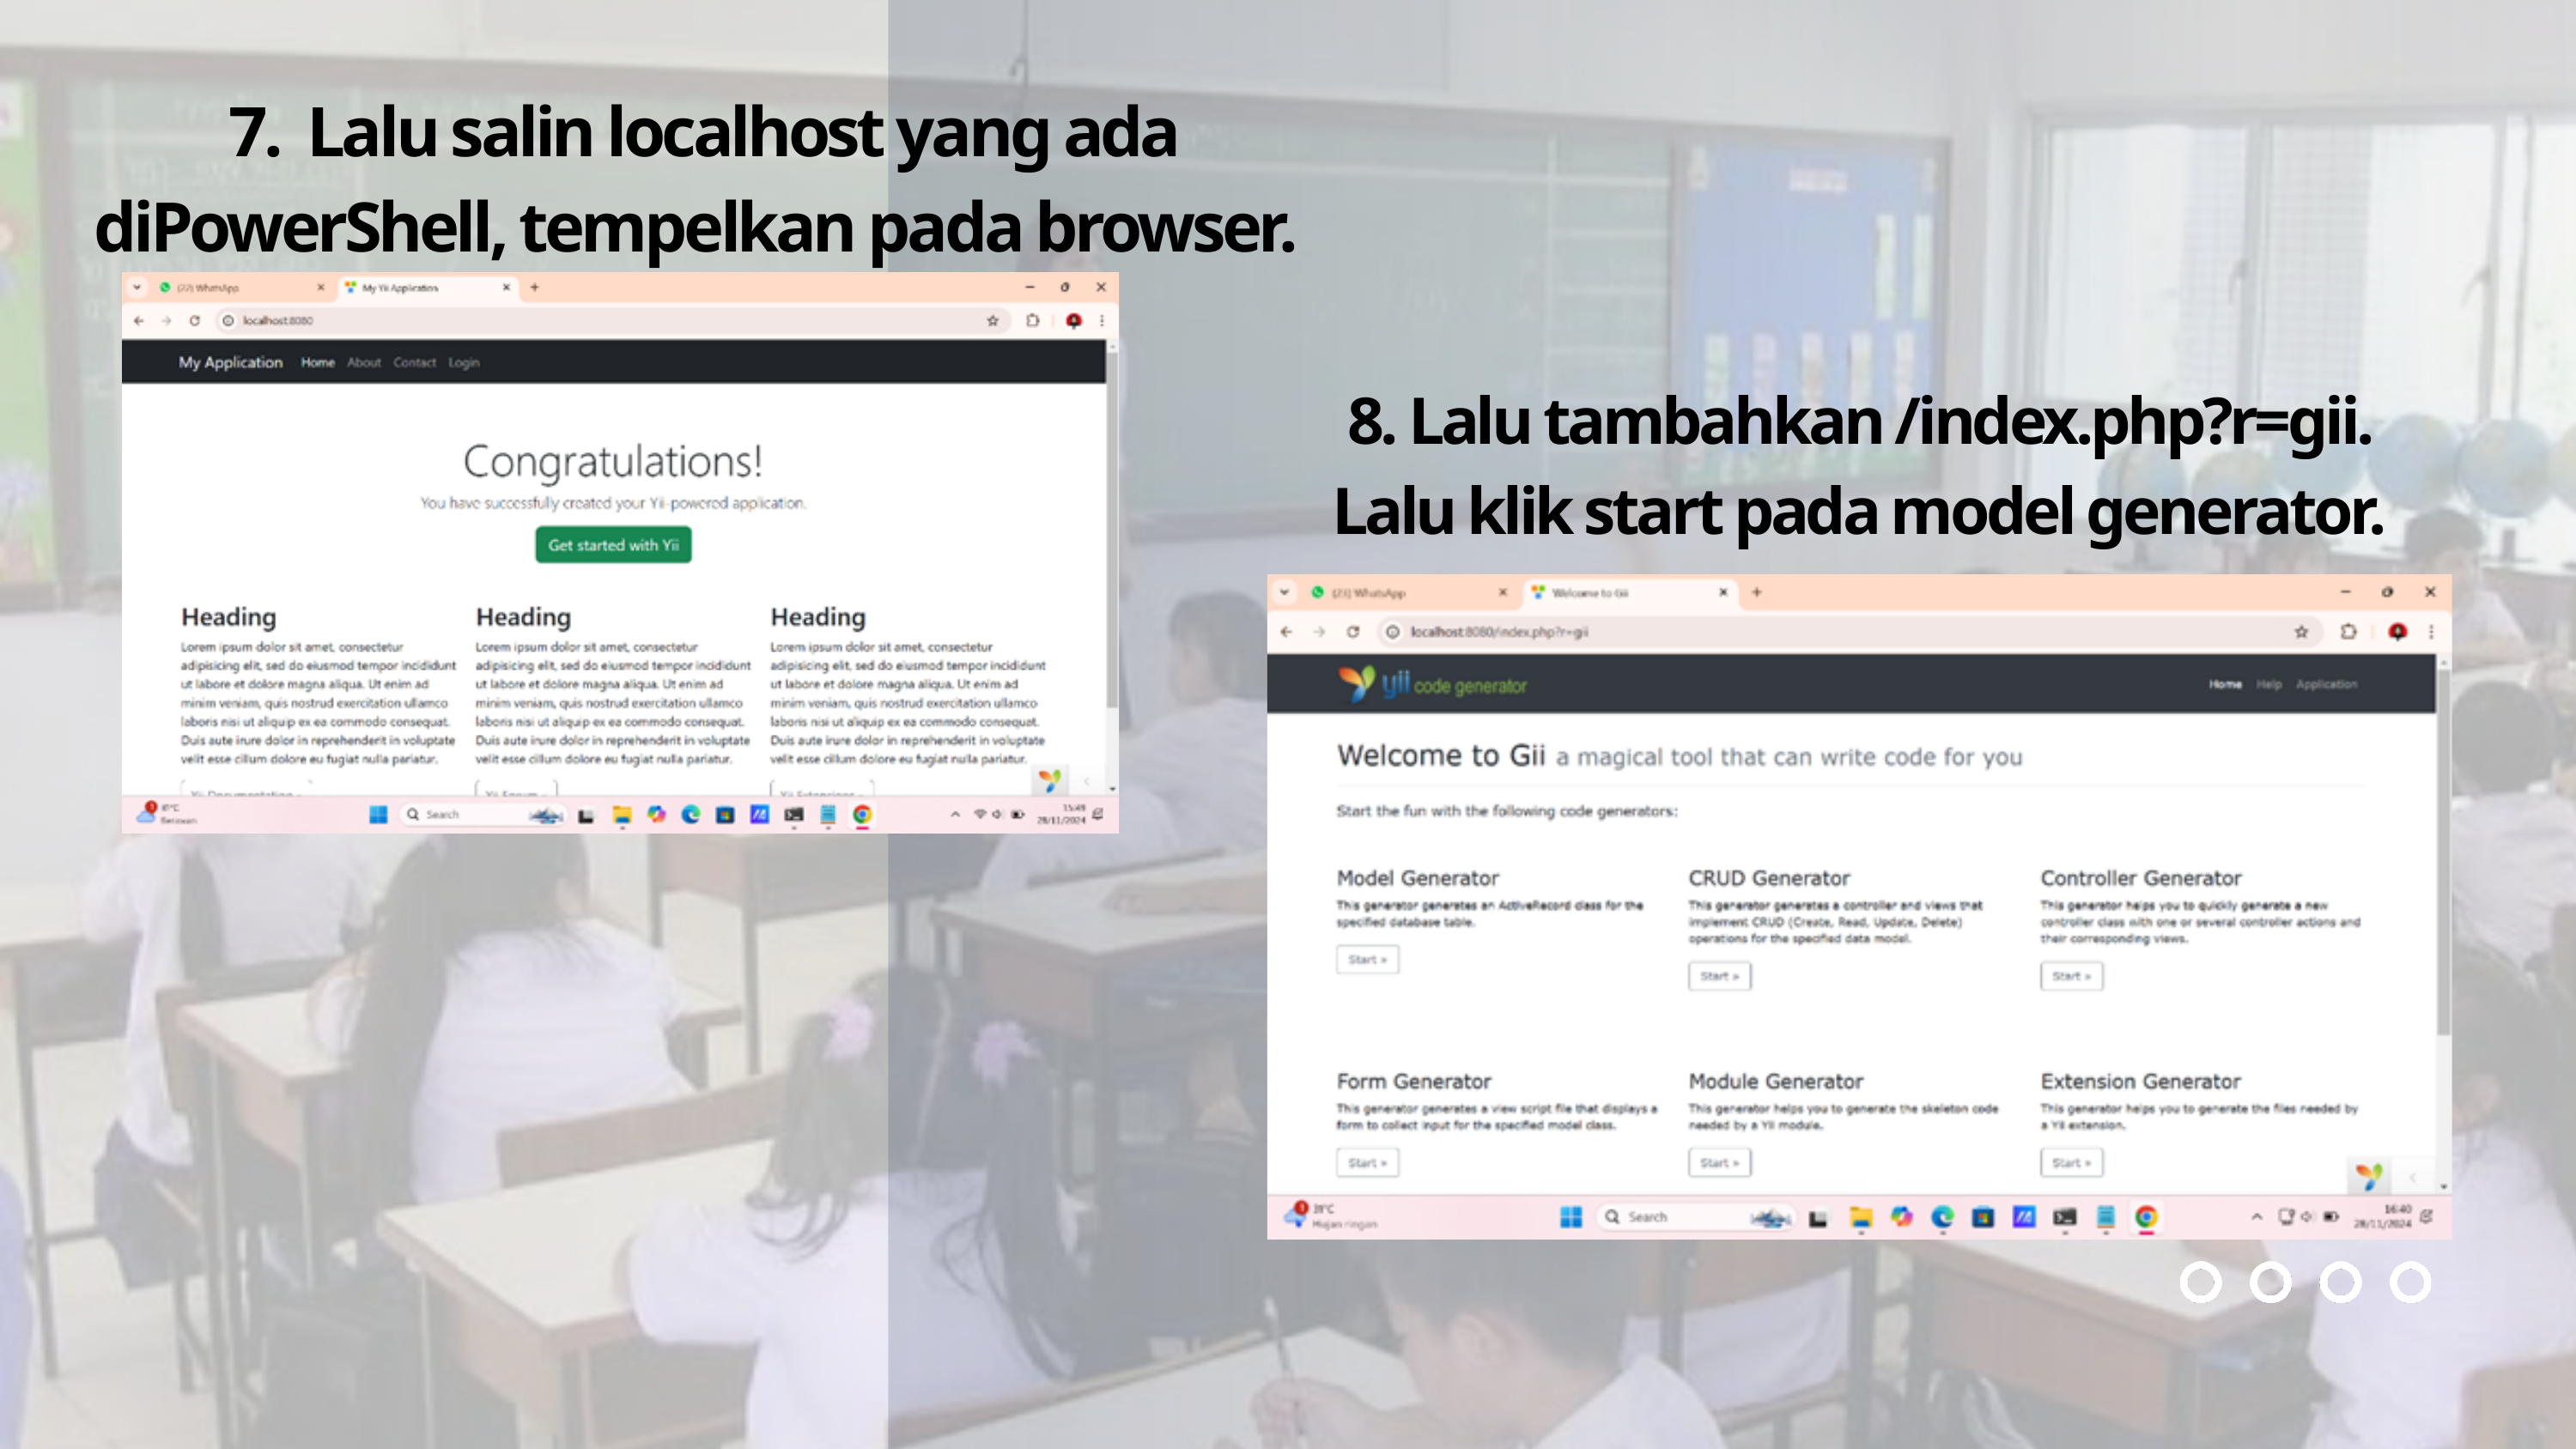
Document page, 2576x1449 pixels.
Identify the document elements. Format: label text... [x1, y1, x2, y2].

text_box [2179, 1261, 2432, 1303]
text_box [122, 272, 1120, 834]
text_box [0, 0, 888, 1449]
text_box 8. Lalu tambahkan /index.php?r=gii. Lalu klik start pada model generator. [1309, 367, 2411, 548]
text_box 7. Lalu salin localhost yang ada diPowerShell, tempelkan pada browser. [26, 74, 1380, 266]
text_box [888, 0, 2576, 1449]
text_box [1267, 574, 2452, 1240]
